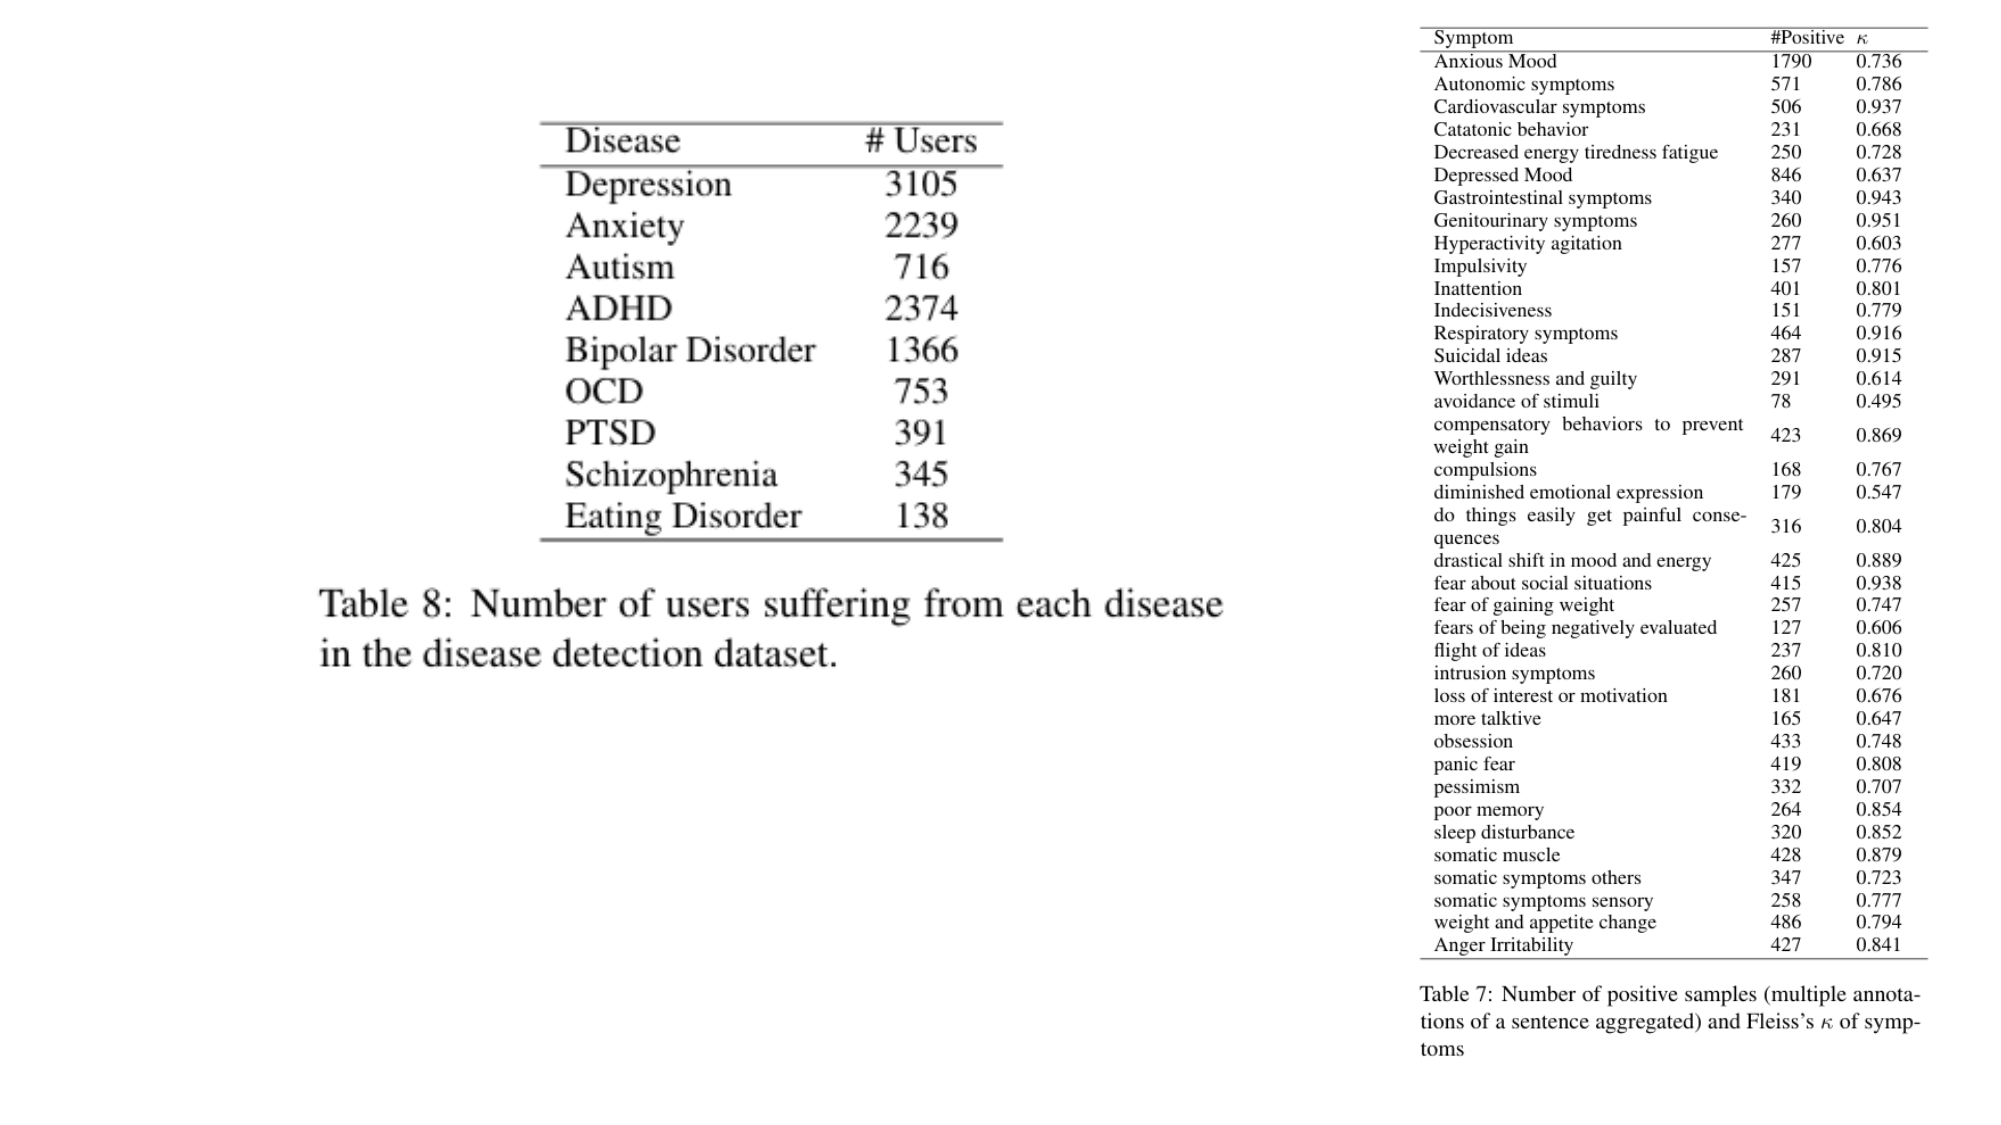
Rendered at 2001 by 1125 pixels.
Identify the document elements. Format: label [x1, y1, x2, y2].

picture [289, 105, 1263, 697]
list [1413, 20, 1940, 1066]
